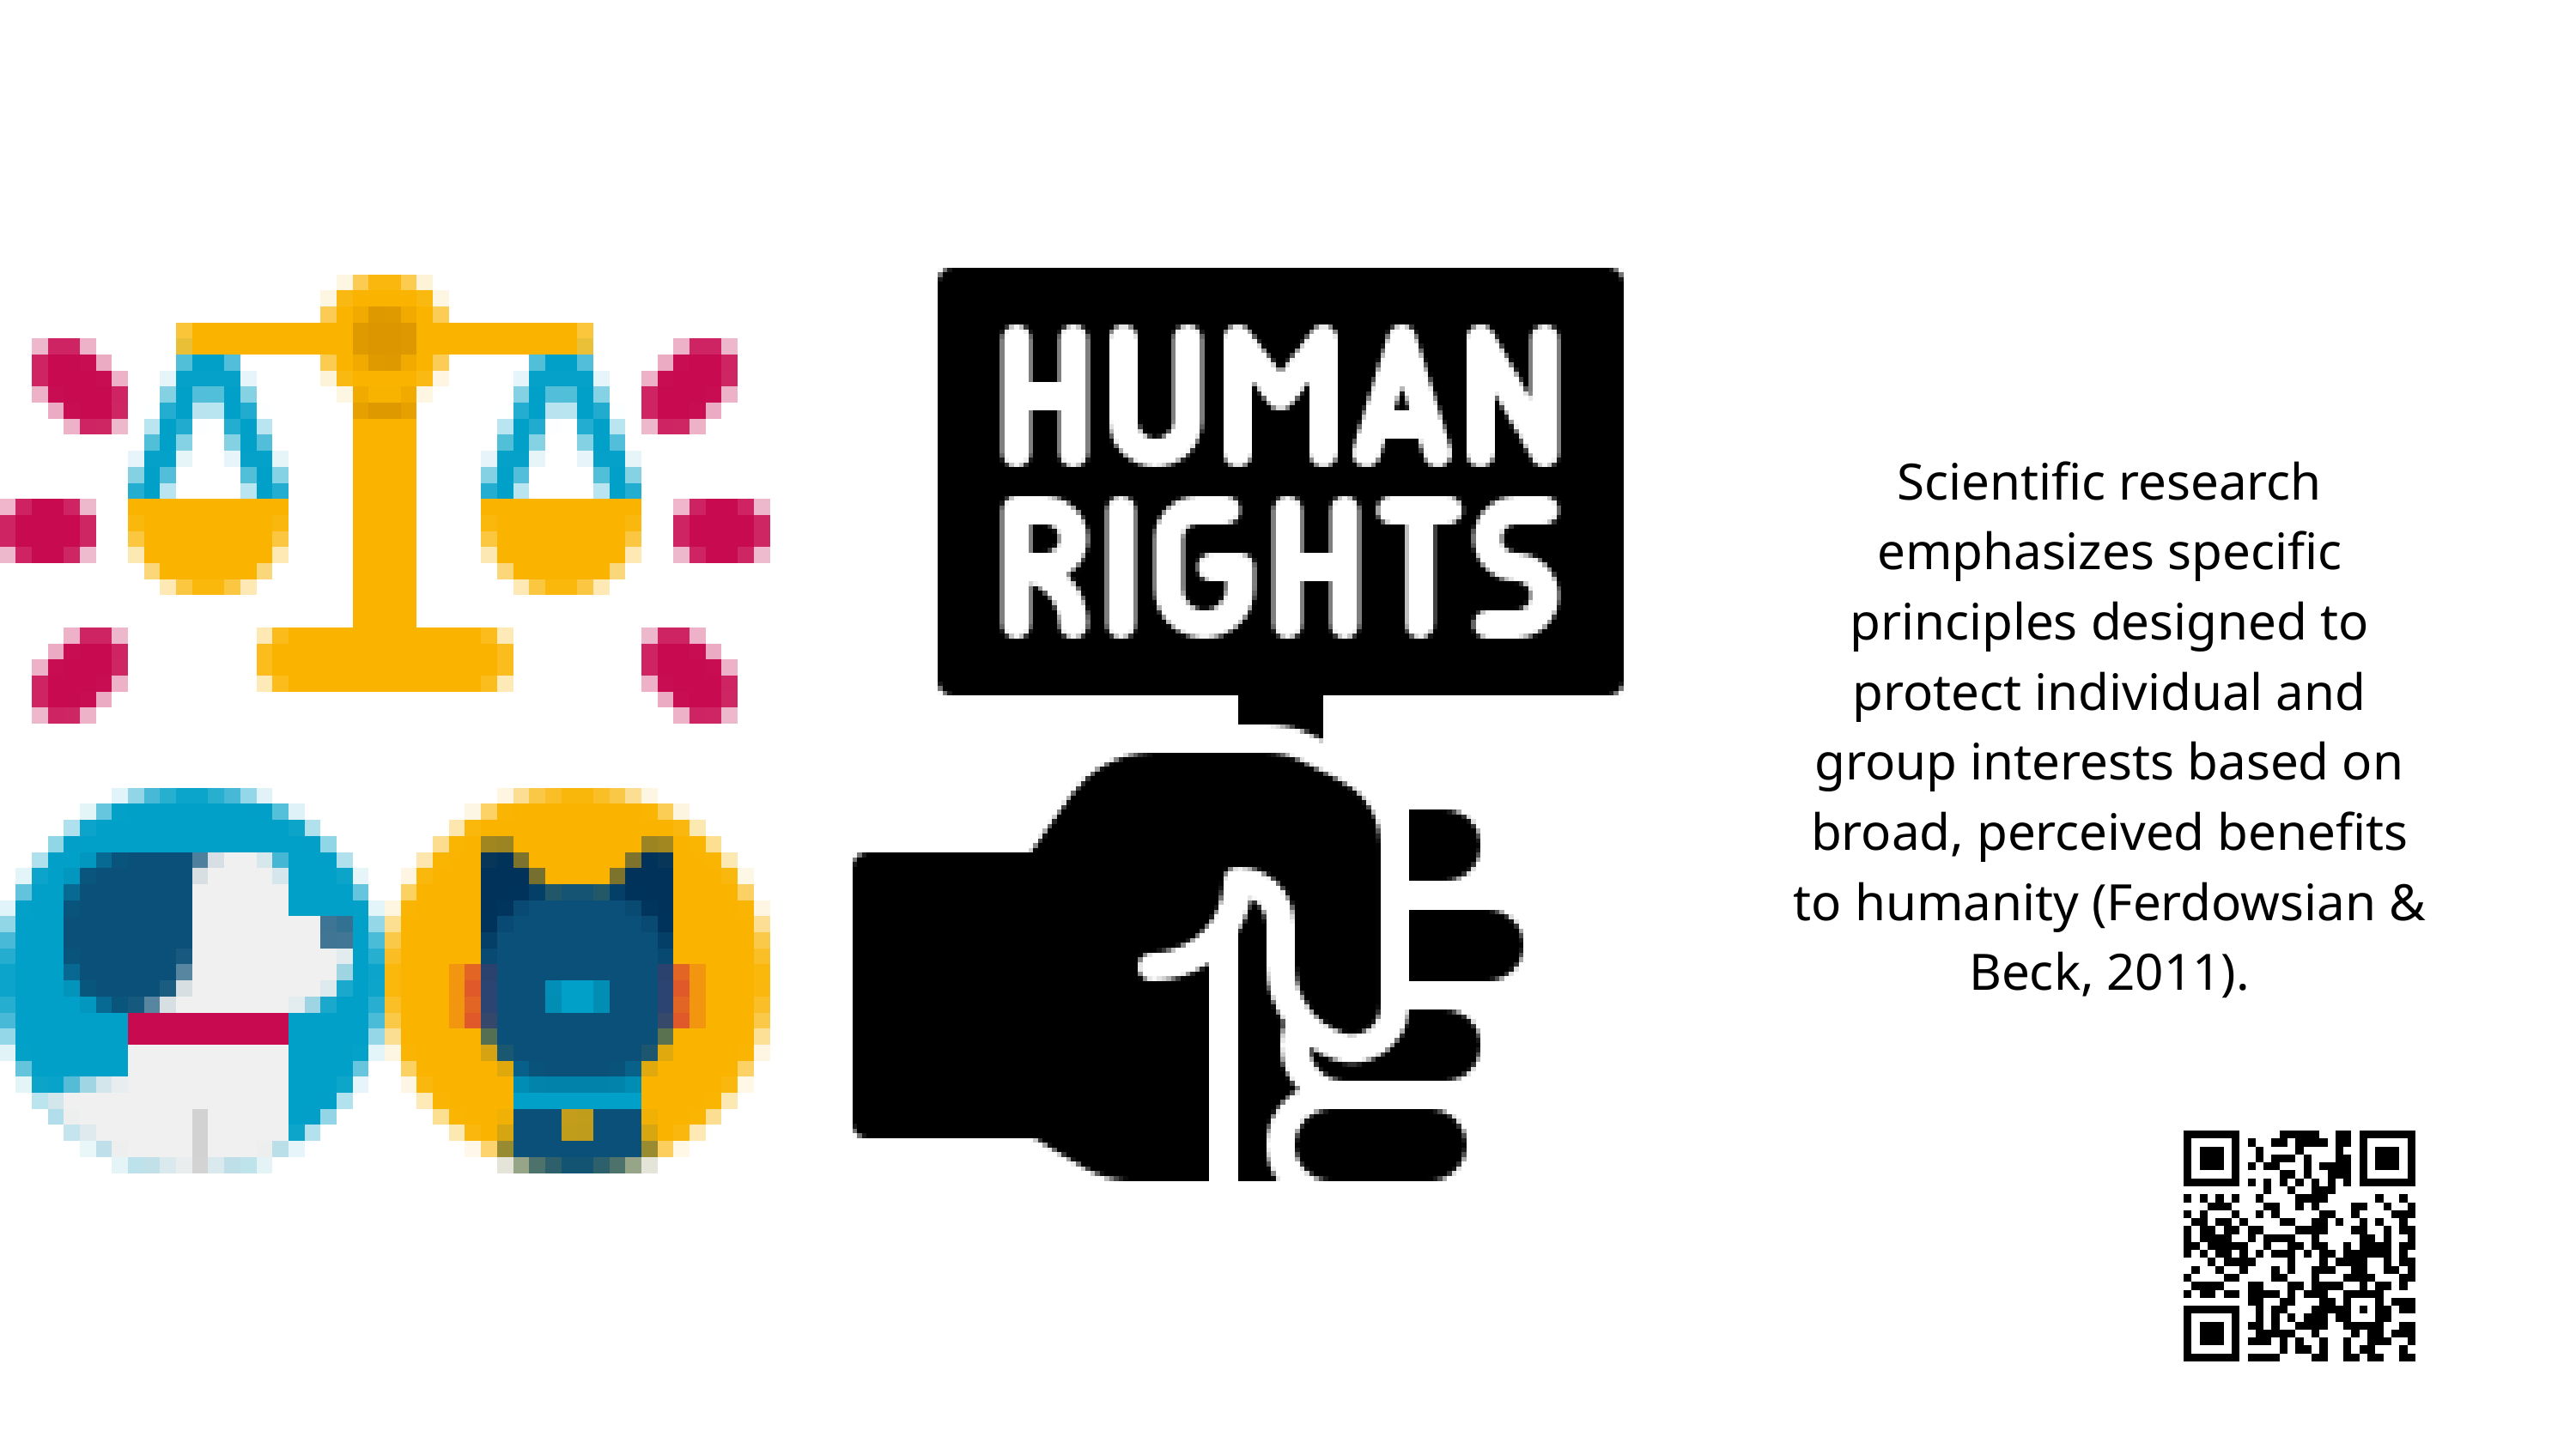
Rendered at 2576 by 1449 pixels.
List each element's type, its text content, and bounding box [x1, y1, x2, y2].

picture [853, 267, 1624, 1181]
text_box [2168, 1114, 2432, 1378]
picture [0, 275, 771, 1173]
text_box Scientific research emphasizes specific principles designed to protect individual and group interests based on broad, perceived benefits to humanity (Ferdowsian & Beck, 2011). [1788, 440, 2432, 1001]
